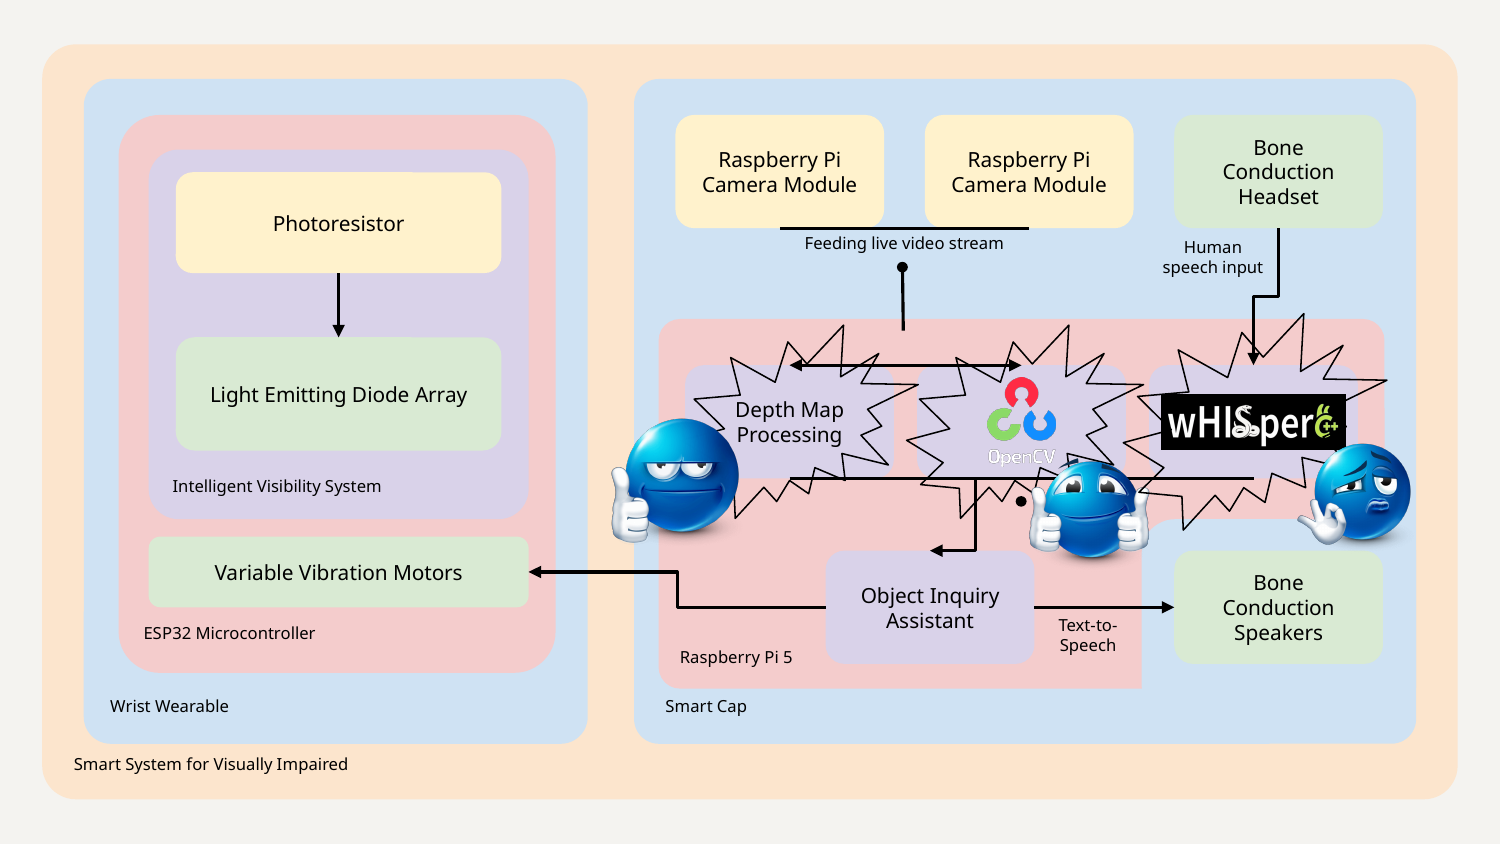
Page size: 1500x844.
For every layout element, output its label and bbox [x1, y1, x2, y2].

picture [599, 392, 765, 558]
picture [1292, 421, 1433, 562]
picture [1021, 439, 1162, 580]
text_box [528, 571, 826, 608]
text_box [83, 78, 588, 745]
text_box [633, 78, 1417, 745]
text_box [41, 44, 1458, 800]
